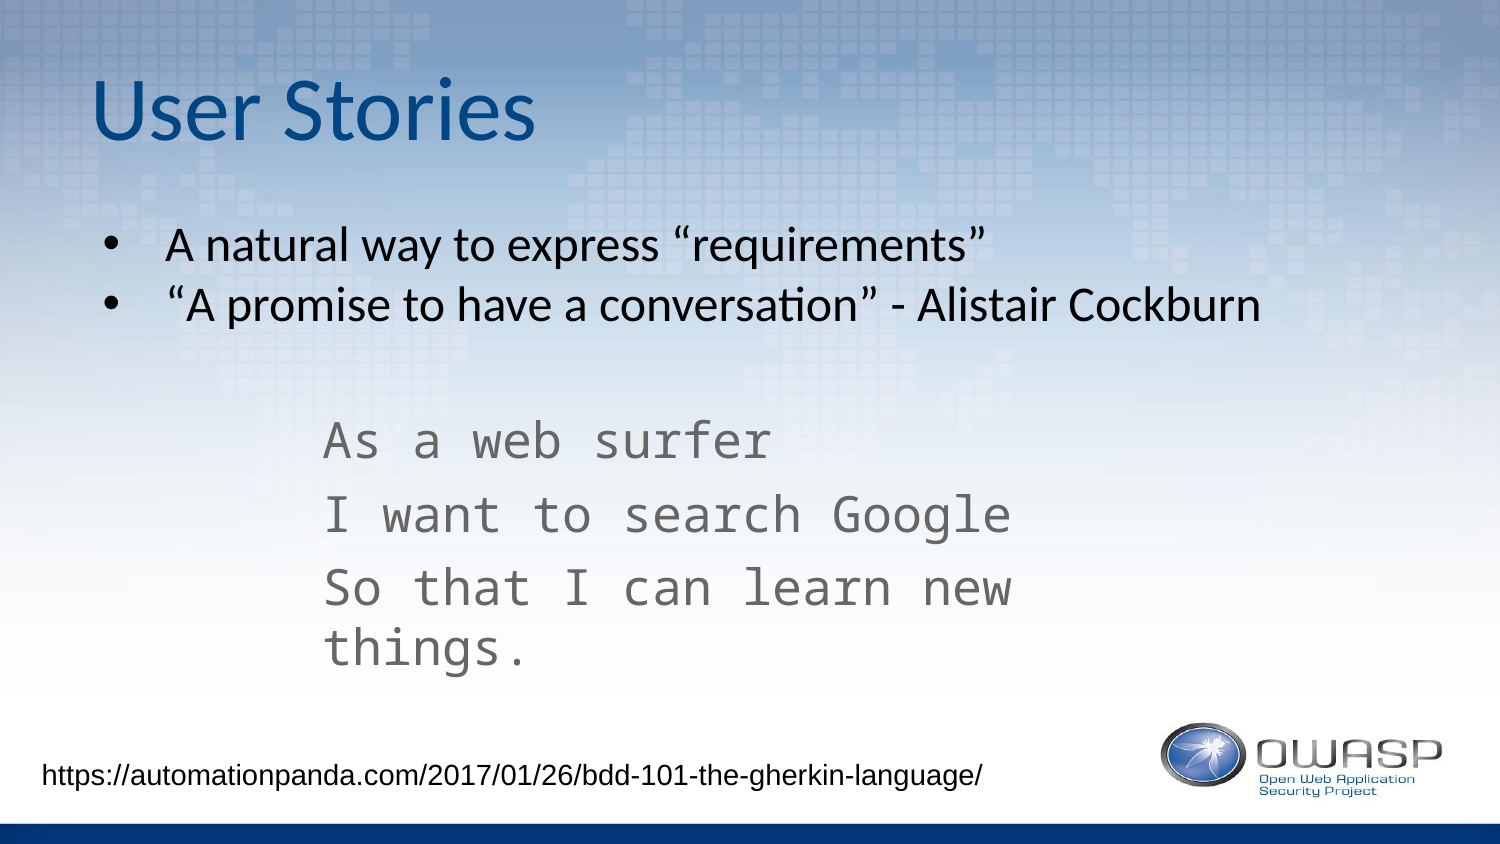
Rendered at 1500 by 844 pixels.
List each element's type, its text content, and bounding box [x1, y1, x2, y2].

list As a web surfer I want to search Google So that I can learn new things. [307, 393, 1193, 650]
list A natural way to express “requirements” “A promise to have a conversation” - Alistair Cockburn [75, 196, 1425, 373]
picture [0, 0, 1500, 844]
title User Stories [75, 33, 1425, 175]
text_box https://automationpanda.com/2017/01/26/bdd-101-the-gherkin-language/ [26, 741, 1090, 799]
